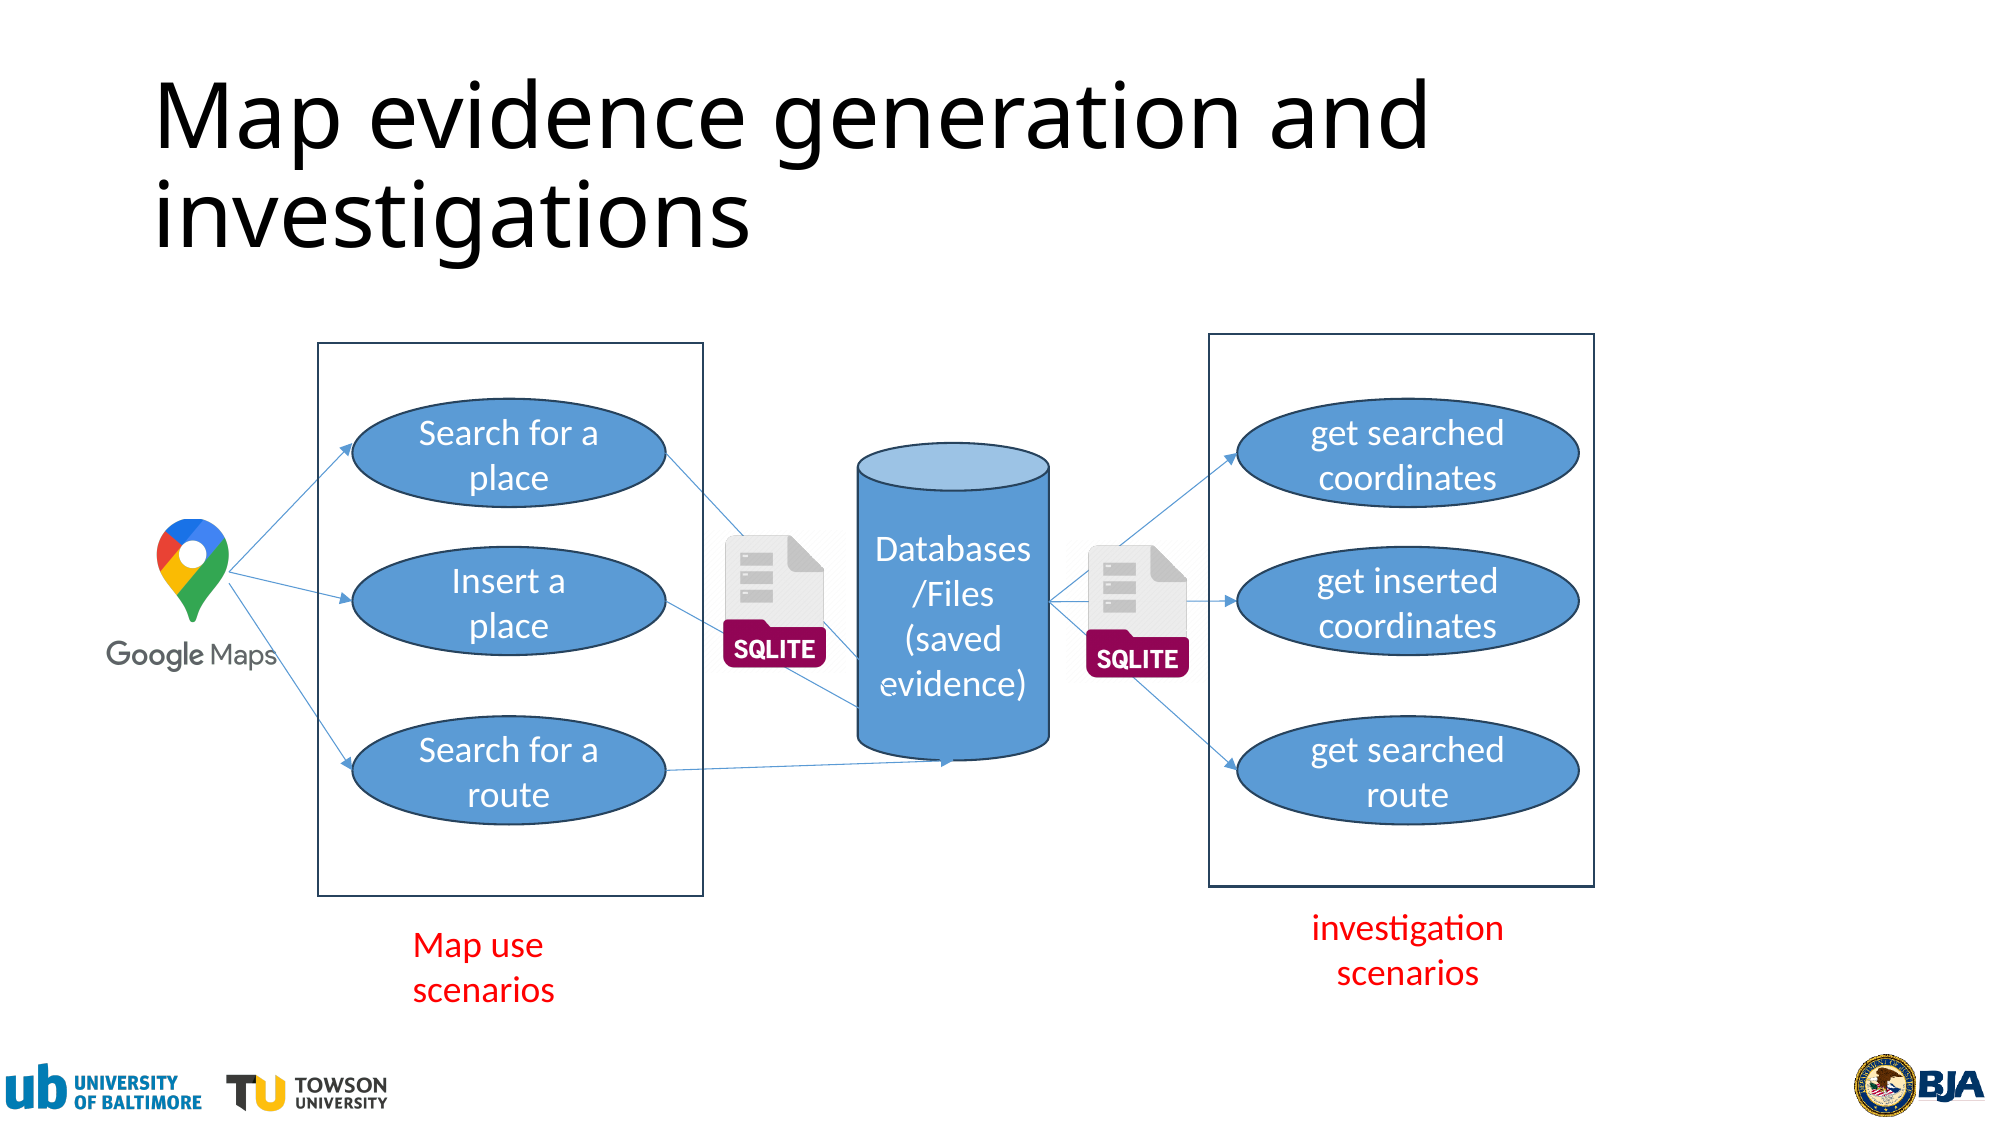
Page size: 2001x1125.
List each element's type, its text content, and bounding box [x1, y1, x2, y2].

text_box Databases /Files (saved evidence) [858, 441, 1048, 762]
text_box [665, 452, 858, 600]
picture [94, 518, 228, 672]
picture [0, 1031, 407, 1125]
text_box Map use scenarios [397, 912, 666, 1018]
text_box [1048, 452, 1238, 600]
text_box investigation scenarios [1278, 895, 1538, 1001]
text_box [228, 583, 353, 771]
picture [703, 529, 846, 673]
picture [1065, 540, 1209, 683]
picture [1854, 1054, 1986, 1117]
text_box [317, 342, 704, 897]
title Map evidence generation and investigations [137, 59, 1863, 278]
text_box [1208, 333, 1595, 888]
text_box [228, 571, 353, 583]
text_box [1048, 601, 1238, 771]
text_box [665, 601, 858, 771]
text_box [228, 442, 353, 571]
